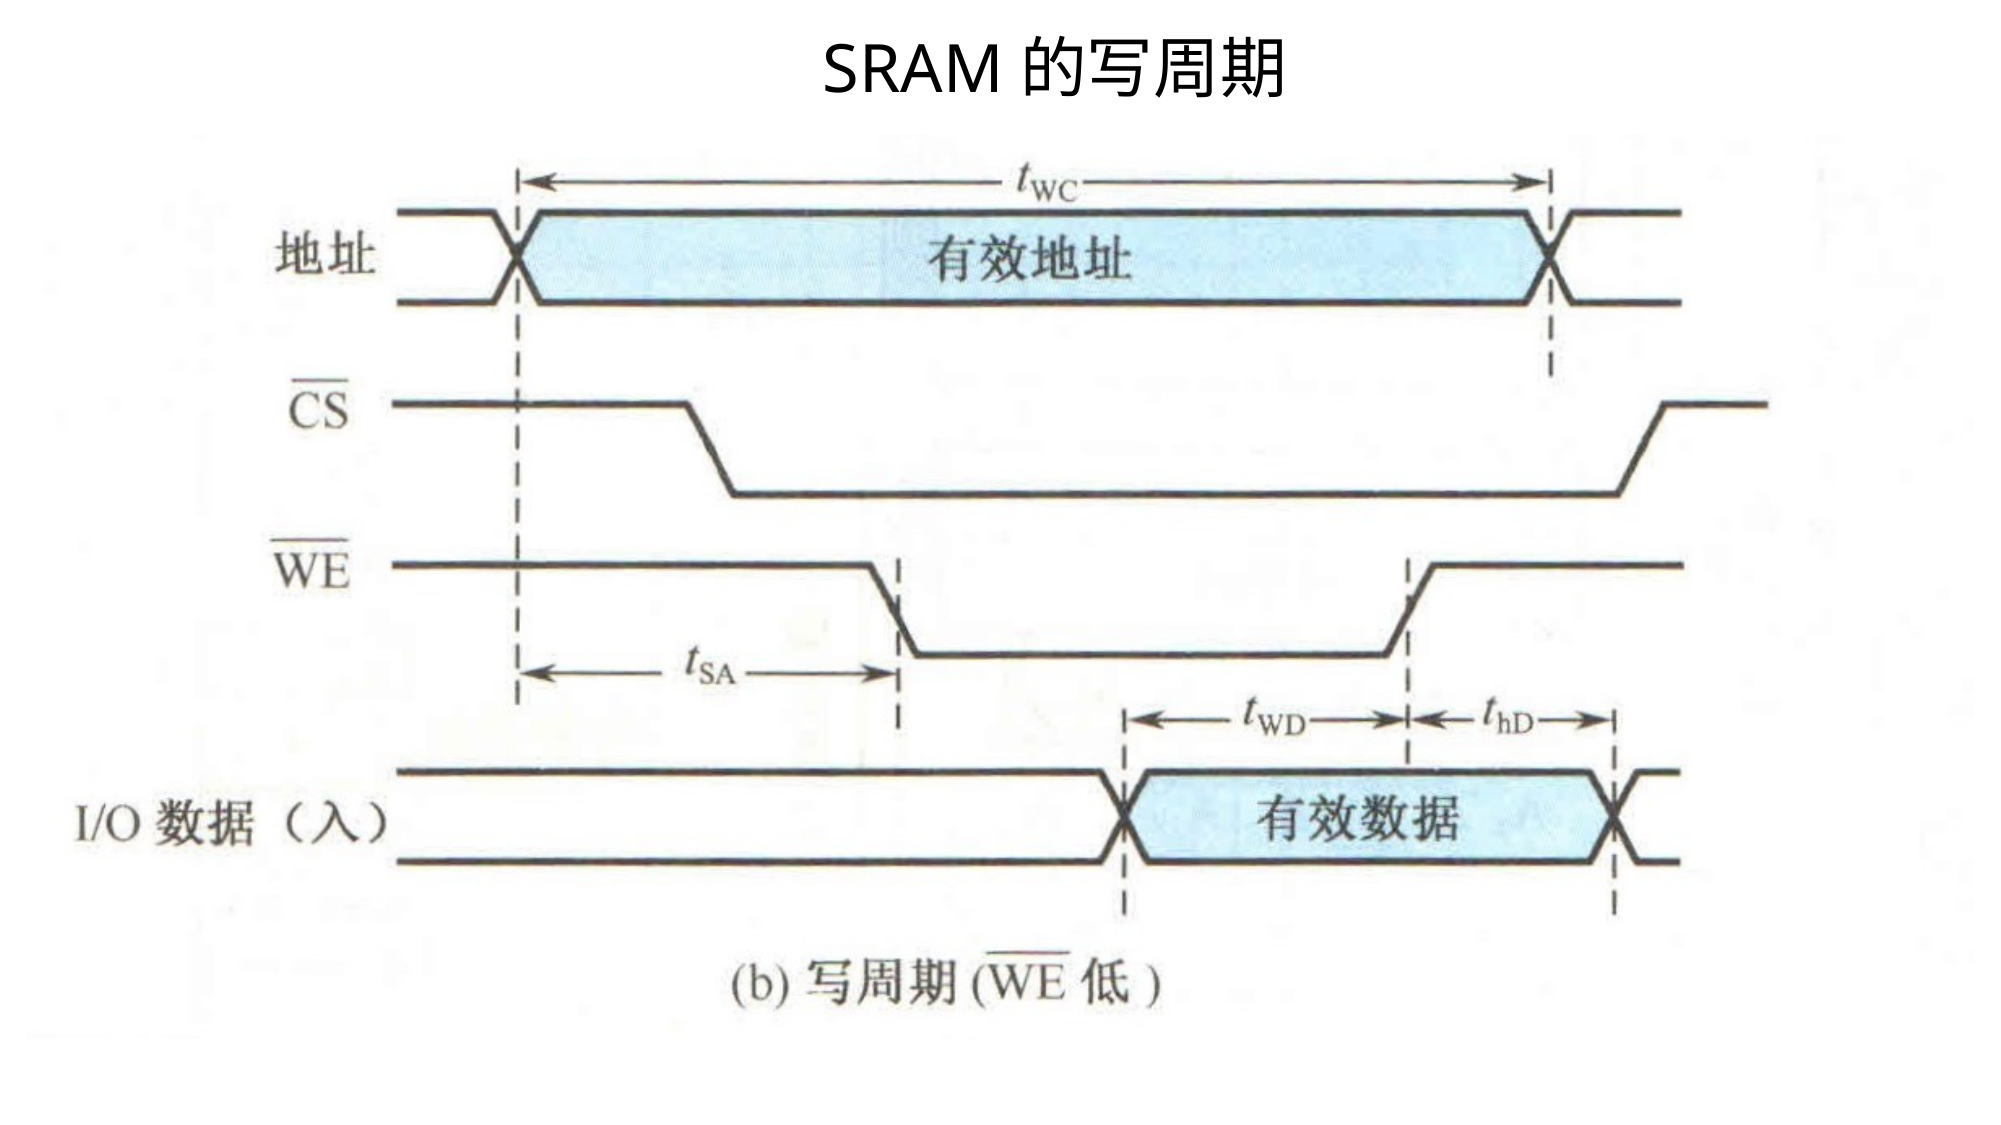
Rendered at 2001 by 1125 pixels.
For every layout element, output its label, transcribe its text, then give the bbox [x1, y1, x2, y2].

picture [26, 134, 1974, 1039]
text_box SRAM的写周期 [604, 18, 1506, 114]
